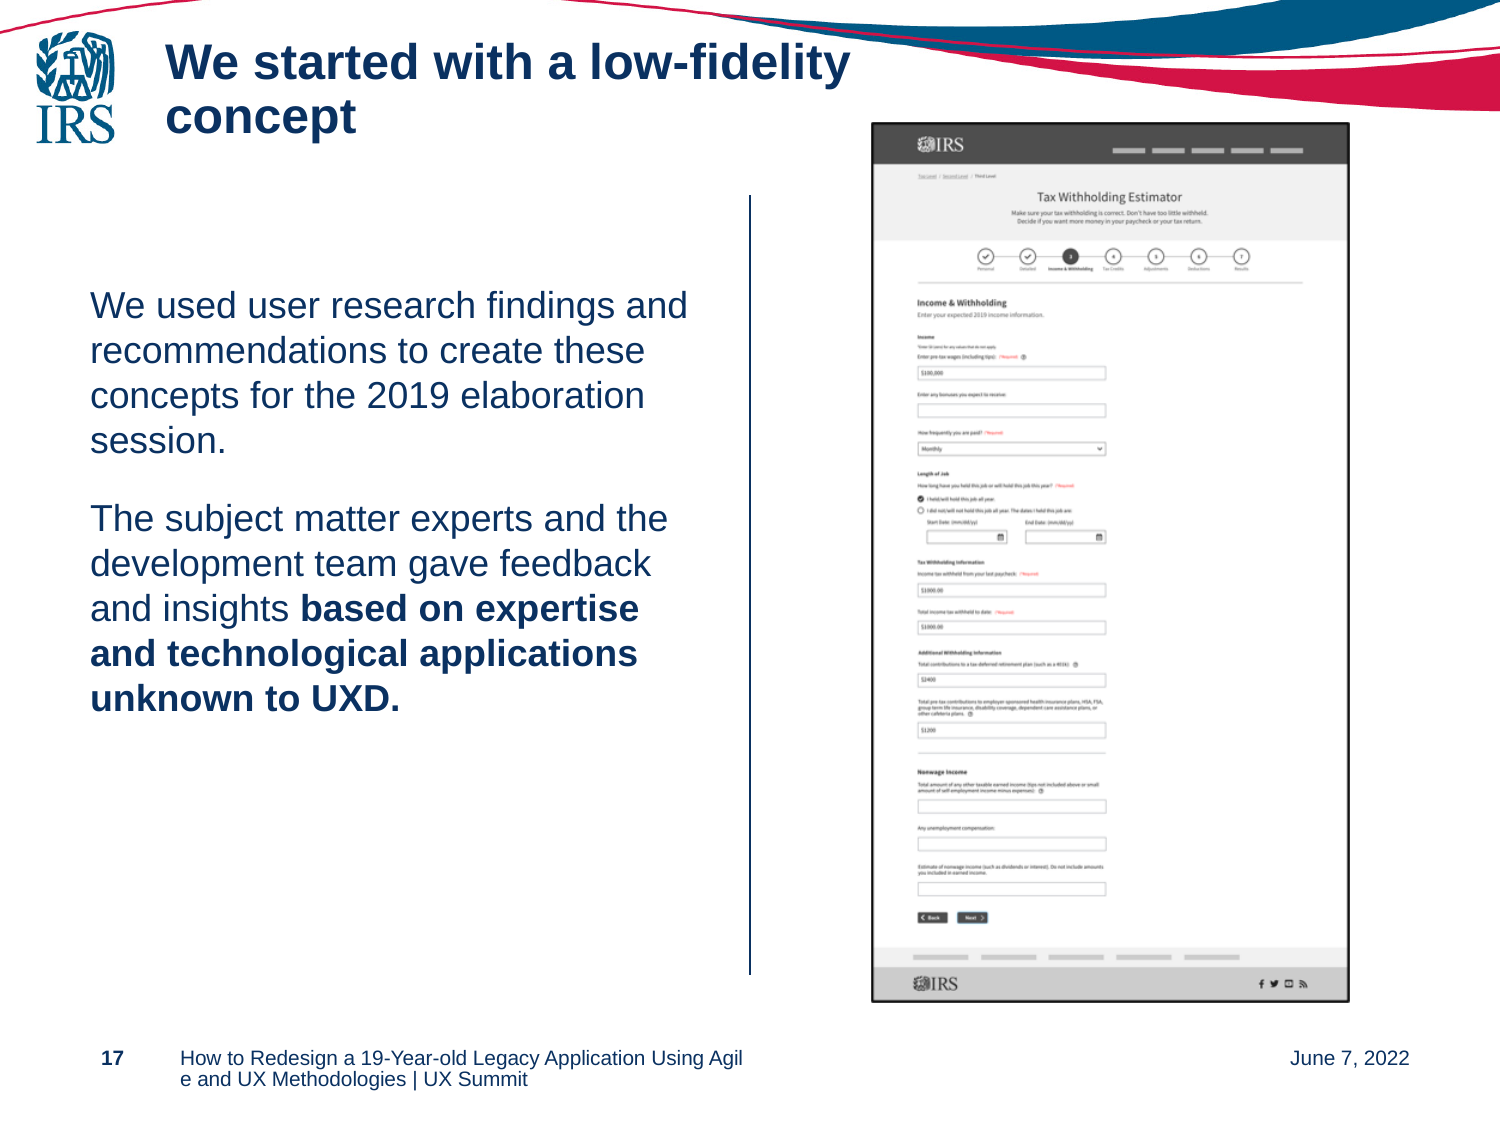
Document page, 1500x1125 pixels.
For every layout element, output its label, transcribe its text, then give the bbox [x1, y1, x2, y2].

list We used user research findings and recommendations to create these concepts for the 2019 elaboration session. The subject matter experts and the development team gave feedback and insights based on expertise and technological applications unknown to UXD. [75, 195, 720, 975]
title We started with a low-fidelity concept [150, 35, 1050, 145]
footer How to Redesign a 19-Year-old Legacy Application Using Agile and UX Methodologies | UX Summit [165, 1027, 765, 1088]
slide_number 17 [75, 1027, 150, 1088]
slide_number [1097, 1027, 1425, 1088]
picture [0, 0, 1500, 1125]
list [871, 122, 1350, 1003]
